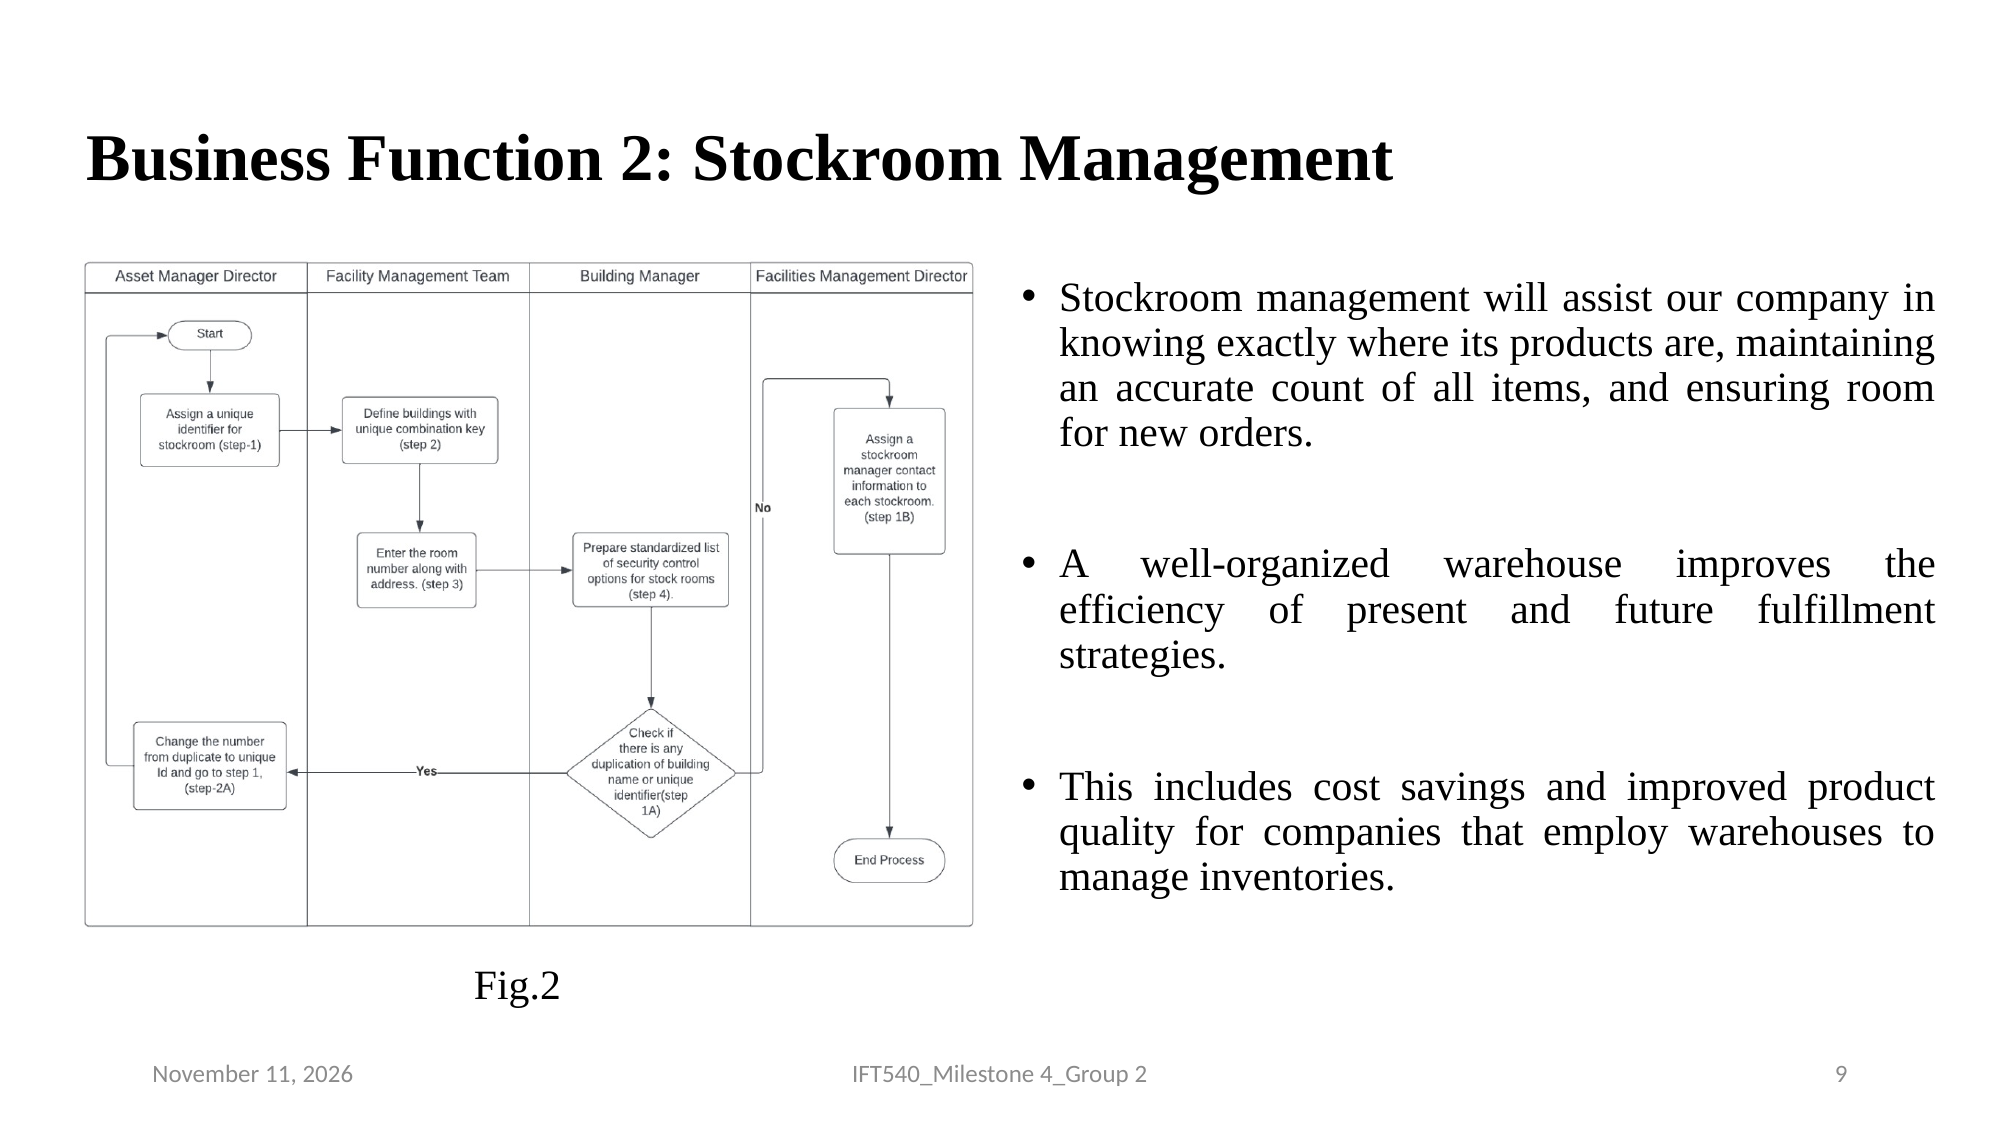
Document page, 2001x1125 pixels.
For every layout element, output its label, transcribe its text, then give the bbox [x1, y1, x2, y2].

picture [57, 233, 999, 954]
slide_number 9 [1412, 1042, 1863, 1103]
list Stockroom management will assist our company in knowing exactly where its products are, maintaining an accurate count of all items, and ensuring room for new orders. A well-organized warehouse improves the efficiency of present and future fulfillment strategies. This includes cost savings and improved product quality for companies that employ warehouses to manage inventories. [1006, 267, 1952, 1103]
text_box Fig.2 [459, 954, 824, 1066]
footer IFT540_Milestone 4_Group 2 [662, 1042, 1338, 1103]
title Business Function 2: Stockroom Management [71, 114, 1576, 204]
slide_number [137, 1042, 588, 1103]
